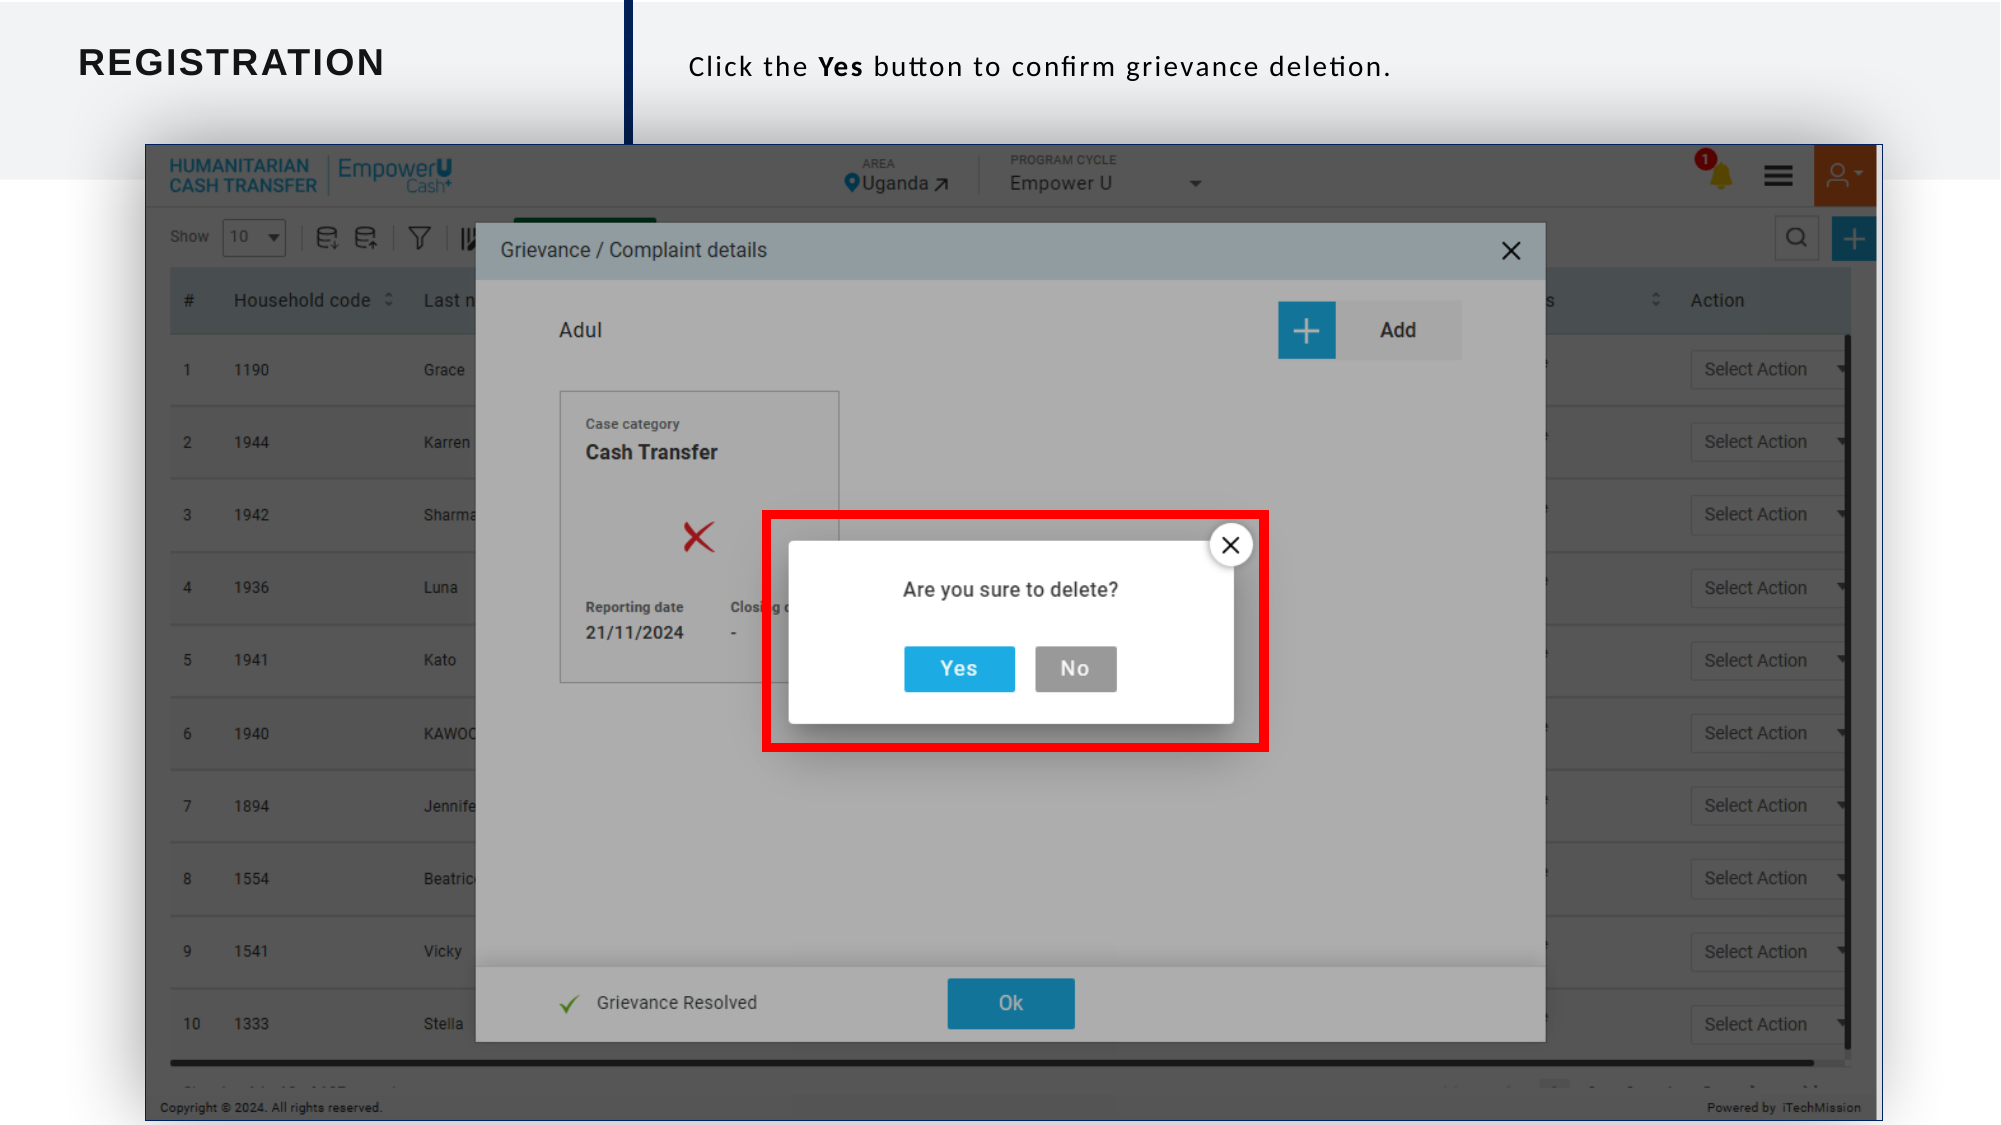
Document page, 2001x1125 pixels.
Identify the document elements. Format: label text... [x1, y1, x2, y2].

picture [145, 144, 1884, 1121]
text_box [0, 1, 624, 181]
text_box REGISTRATION [63, 38, 585, 91]
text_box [624, 0, 633, 144]
text_box [633, 1, 2000, 181]
text_box Click the Yes button to confirm grievance deletion. [673, 40, 1883, 90]
